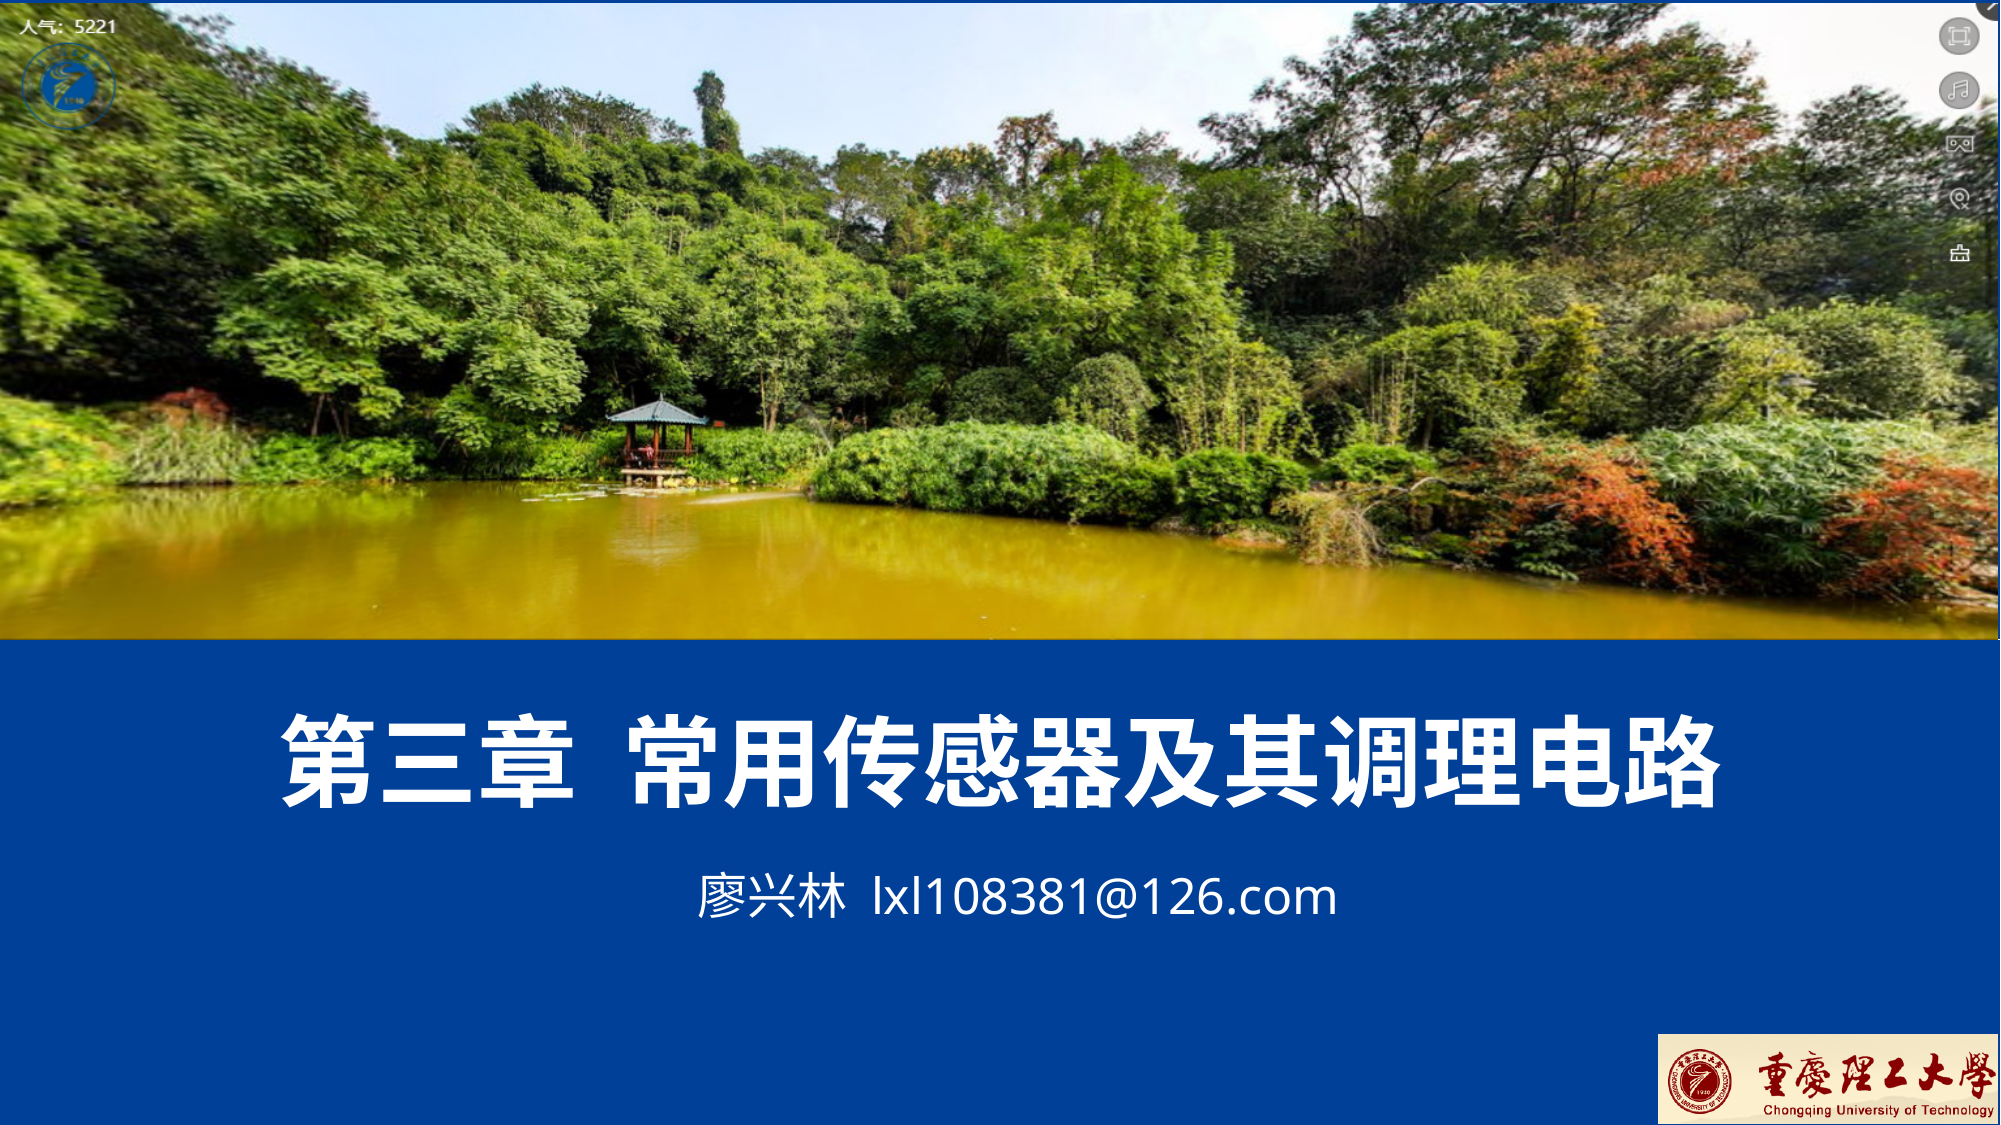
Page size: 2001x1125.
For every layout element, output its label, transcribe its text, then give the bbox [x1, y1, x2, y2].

subtitle 廖兴林 lxl108381@126.com [137, 838, 1863, 939]
title 第三章 常用传感器及其调理电路 [137, 680, 1863, 829]
picture [0, 3, 1998, 640]
picture [1658, 1034, 1998, 1124]
